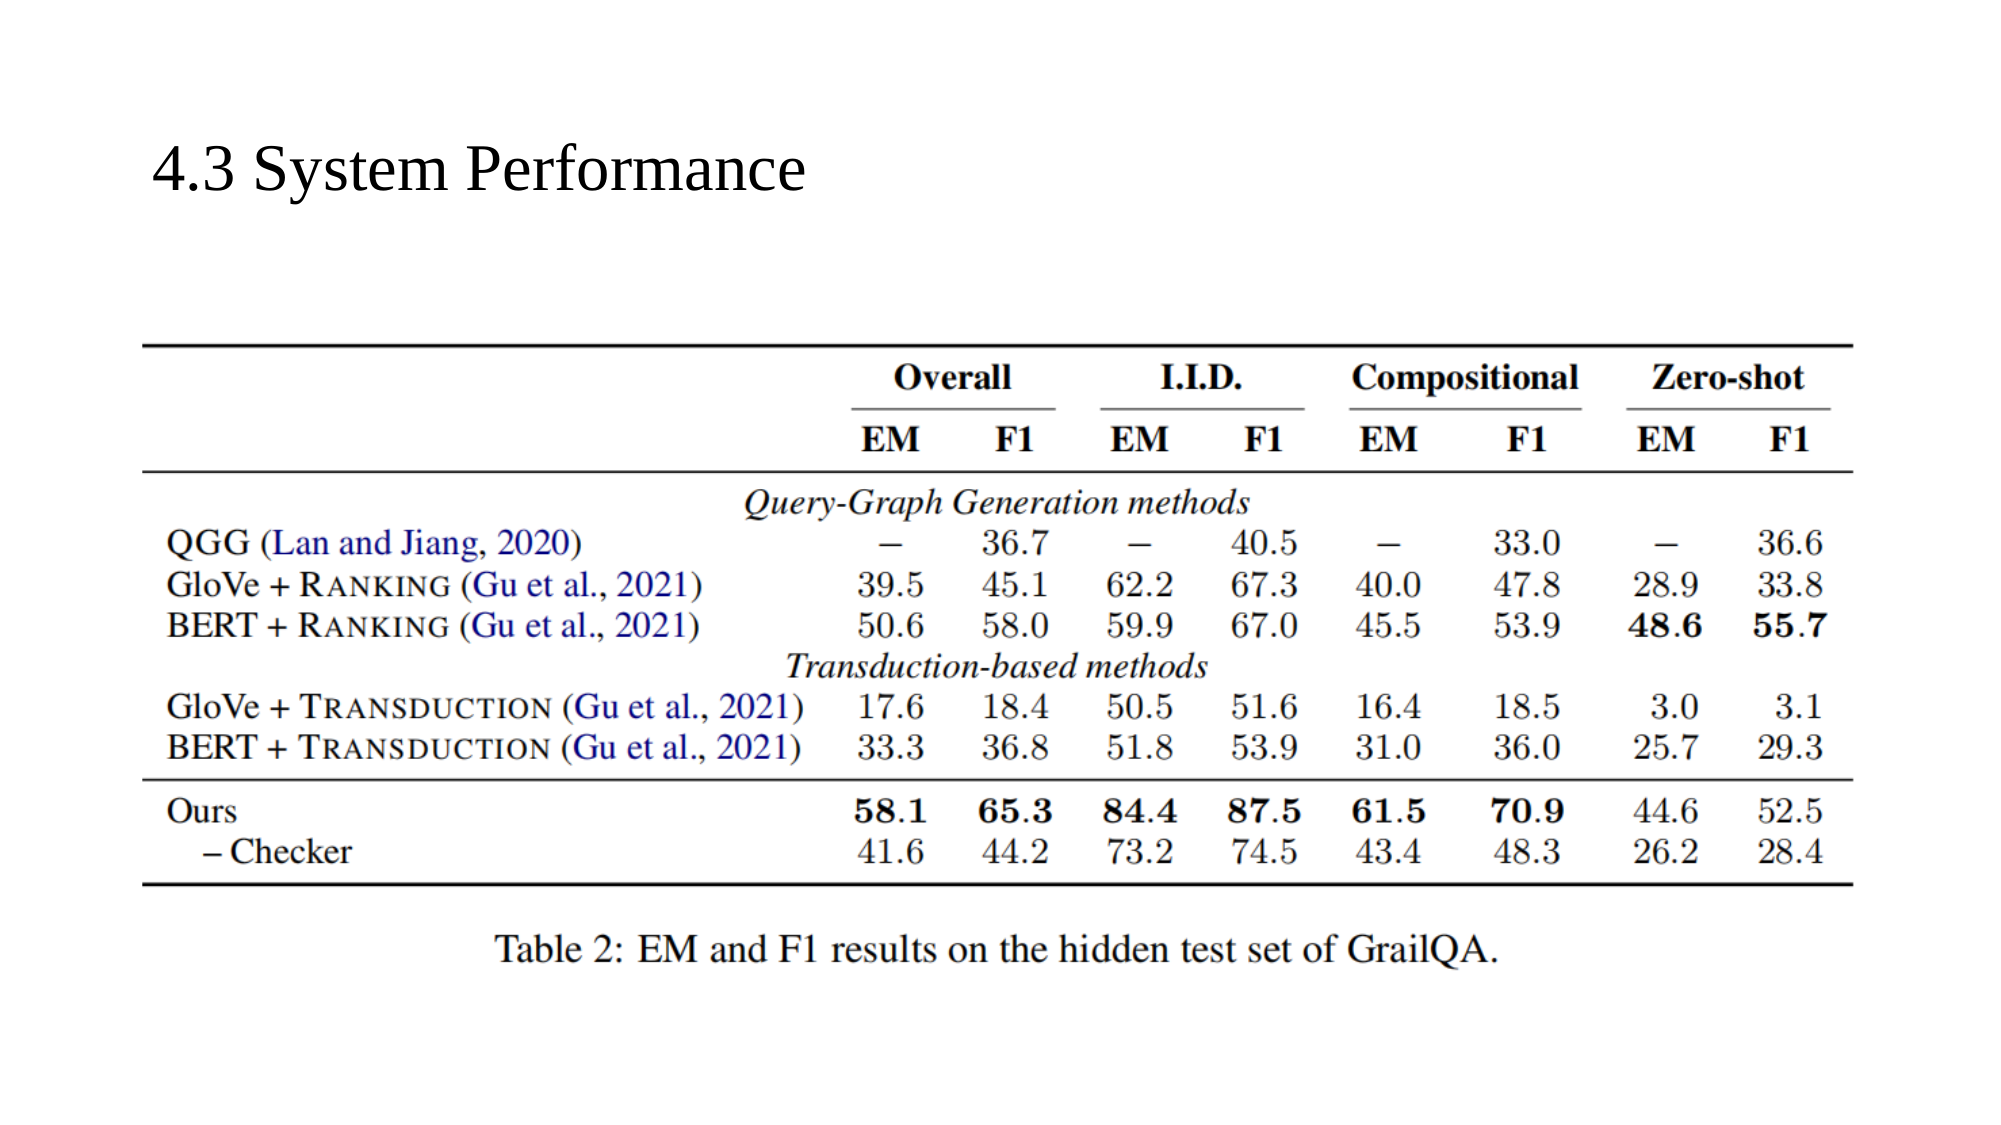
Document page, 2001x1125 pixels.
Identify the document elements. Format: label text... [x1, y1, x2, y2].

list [137, 339, 1863, 973]
title 4.3 System Performance [137, 59, 1863, 278]
